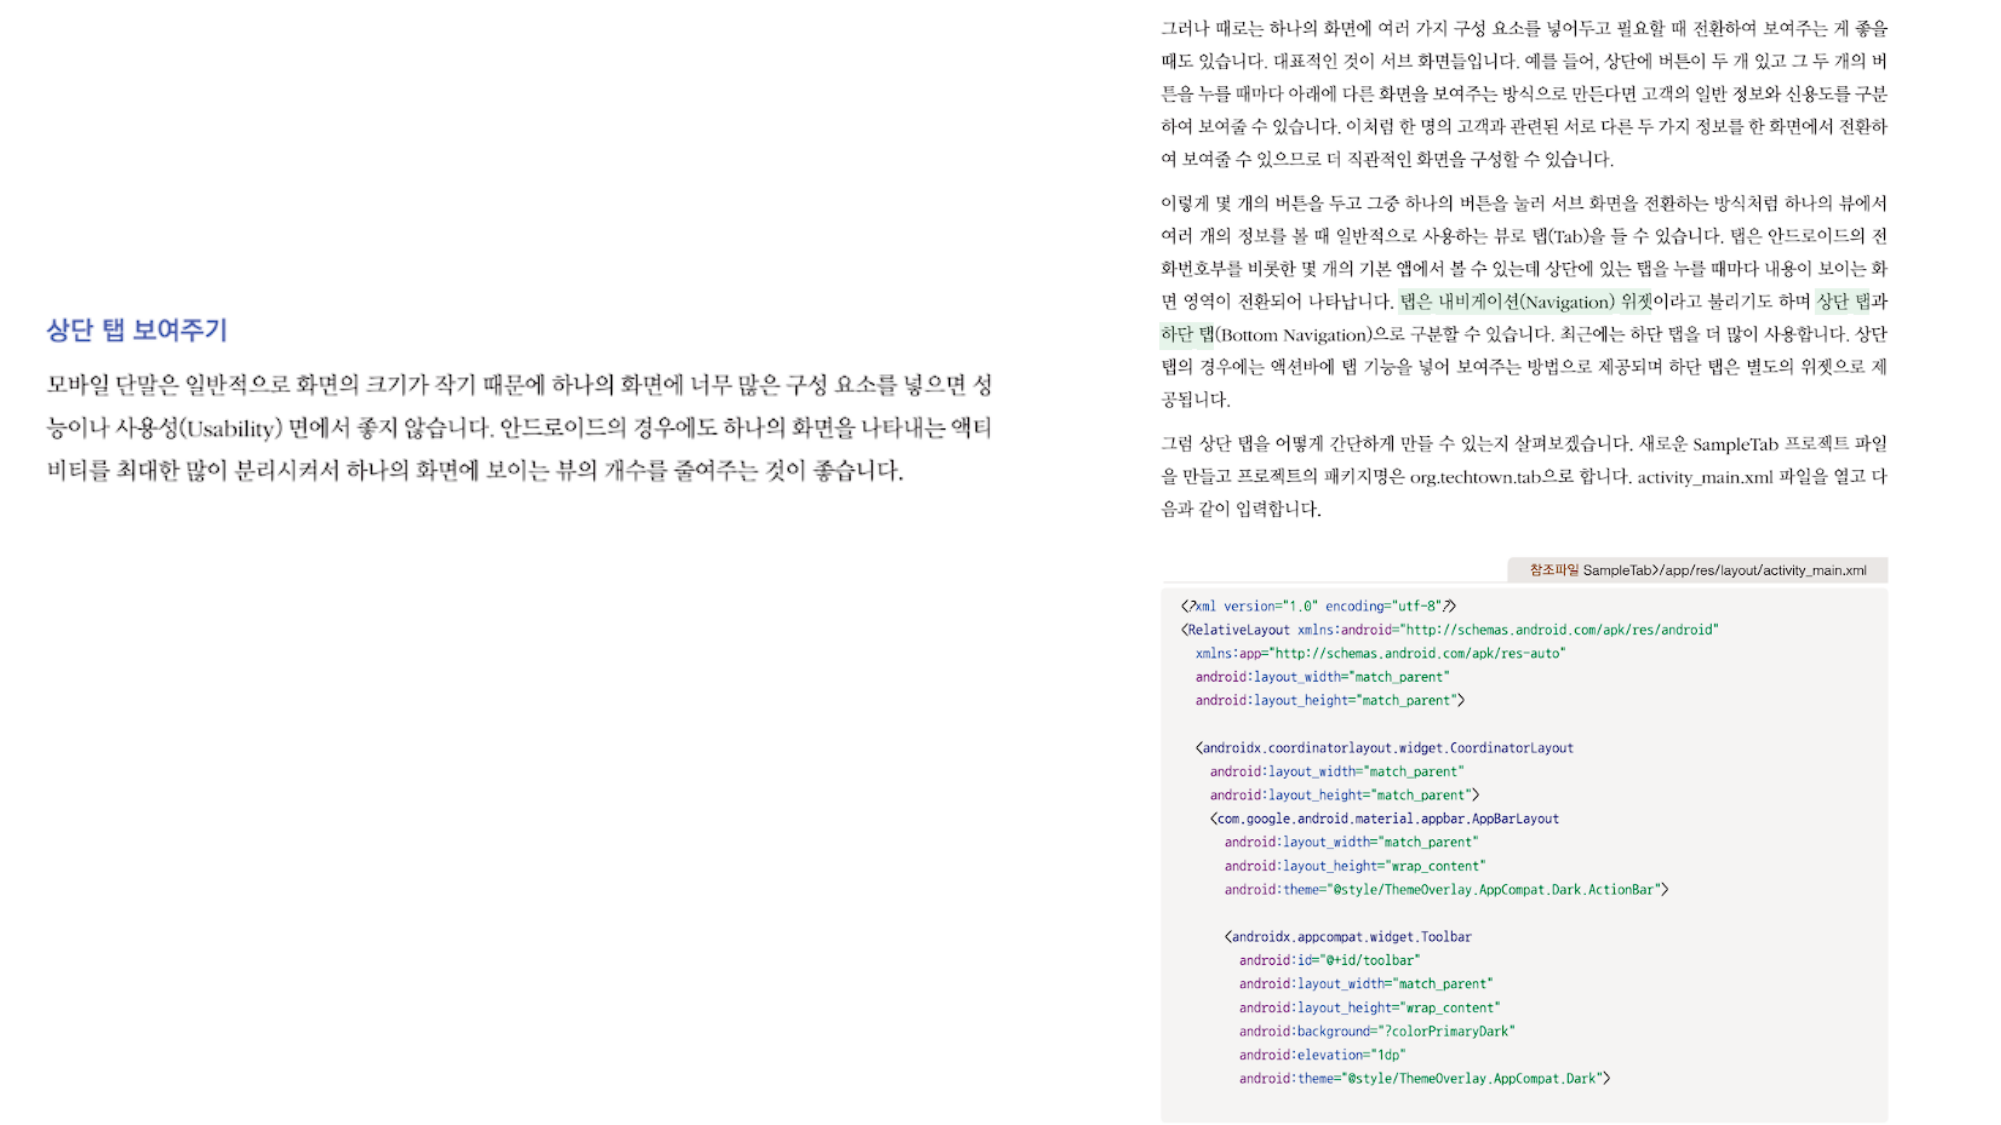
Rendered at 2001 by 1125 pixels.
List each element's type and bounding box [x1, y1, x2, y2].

picture [22, 286, 1069, 522]
picture [1134, 0, 1924, 1125]
